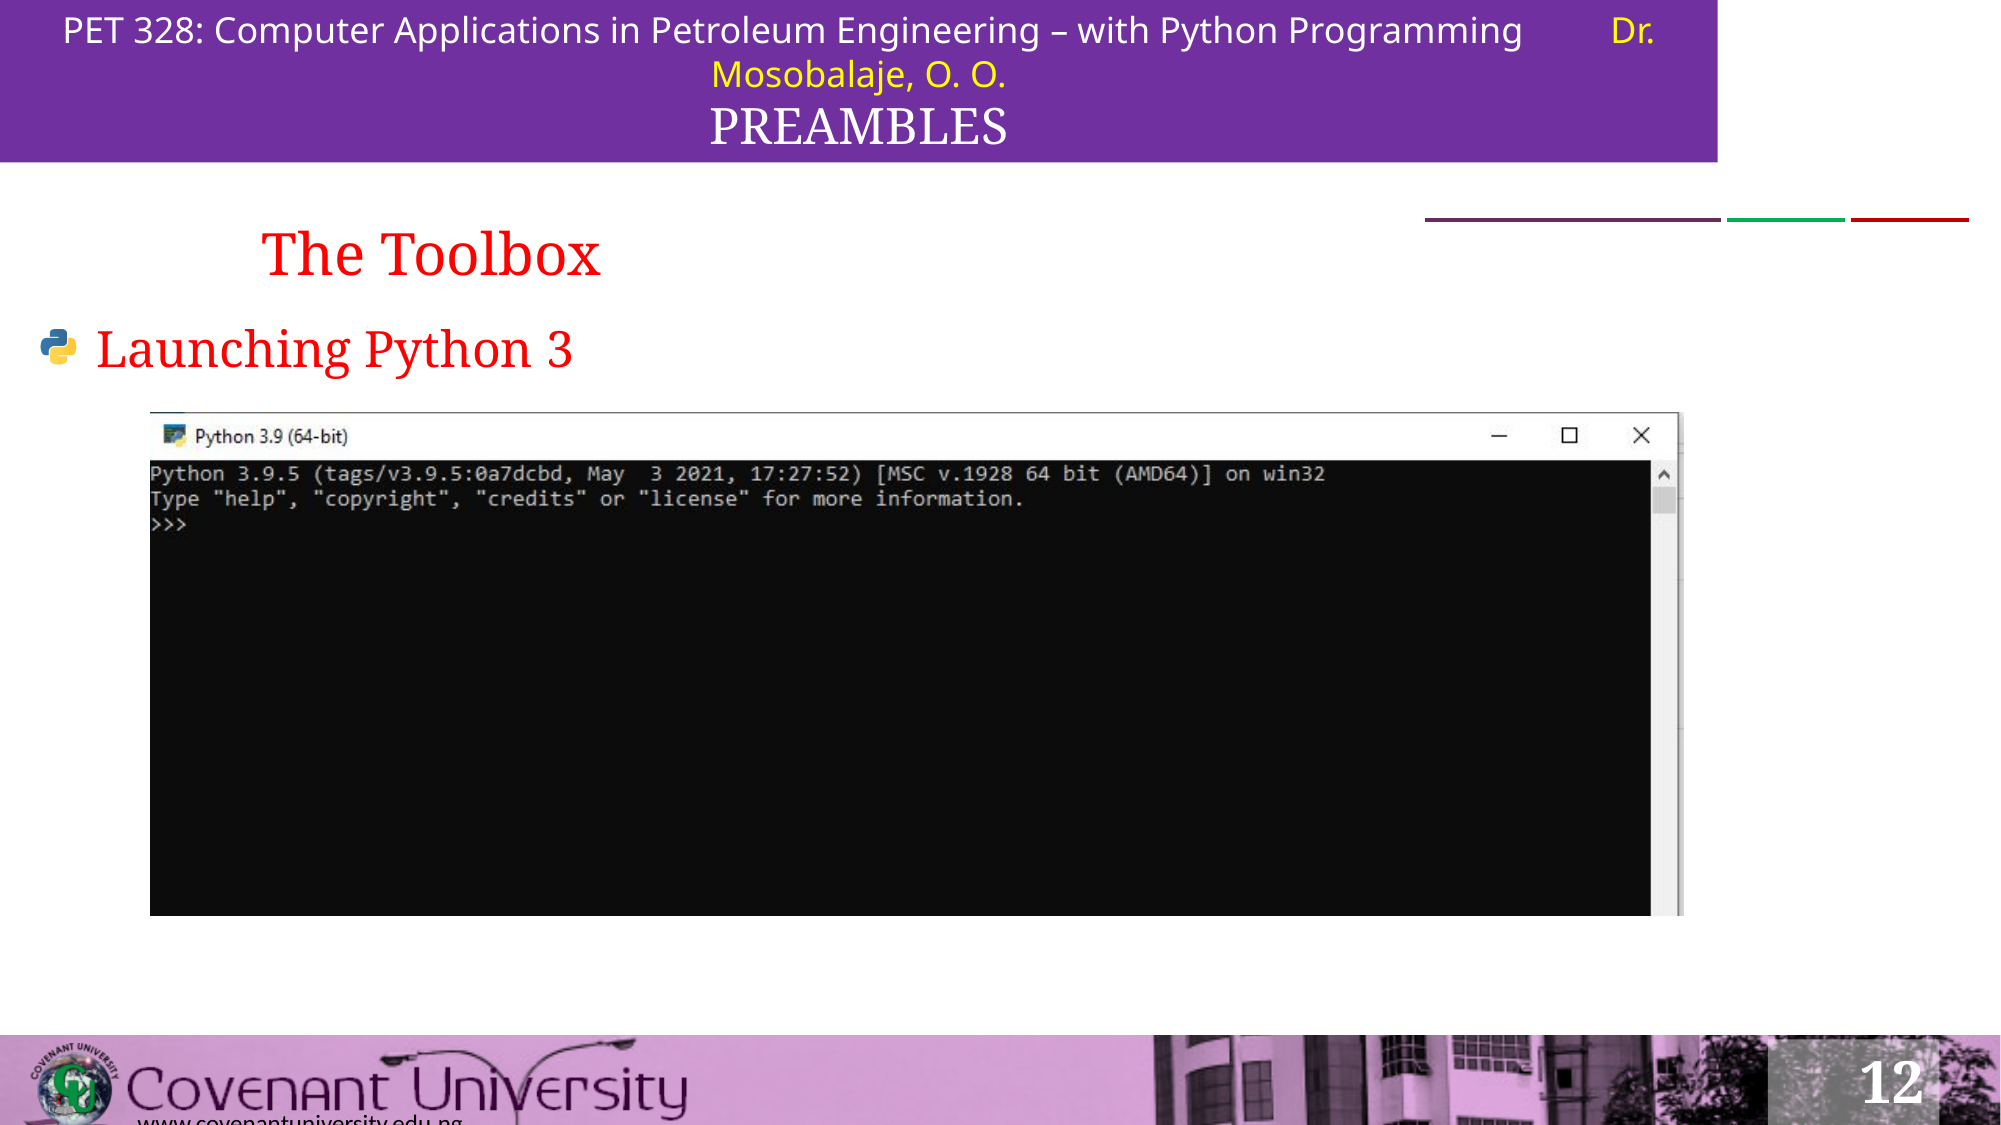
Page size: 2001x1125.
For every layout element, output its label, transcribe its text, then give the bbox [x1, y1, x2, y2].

picture [40, 329, 77, 365]
picture [23, 1036, 1072, 1125]
text_box PET 328: Computer Applications in Petroleum Engineering – with Python Programming Dr. Mosobalaje, O. O. PREAMBLES [0, 0, 1718, 163]
picture [149, 412, 1684, 916]
text_box The Toolbox Launching Python 3 [25, 174, 838, 385]
